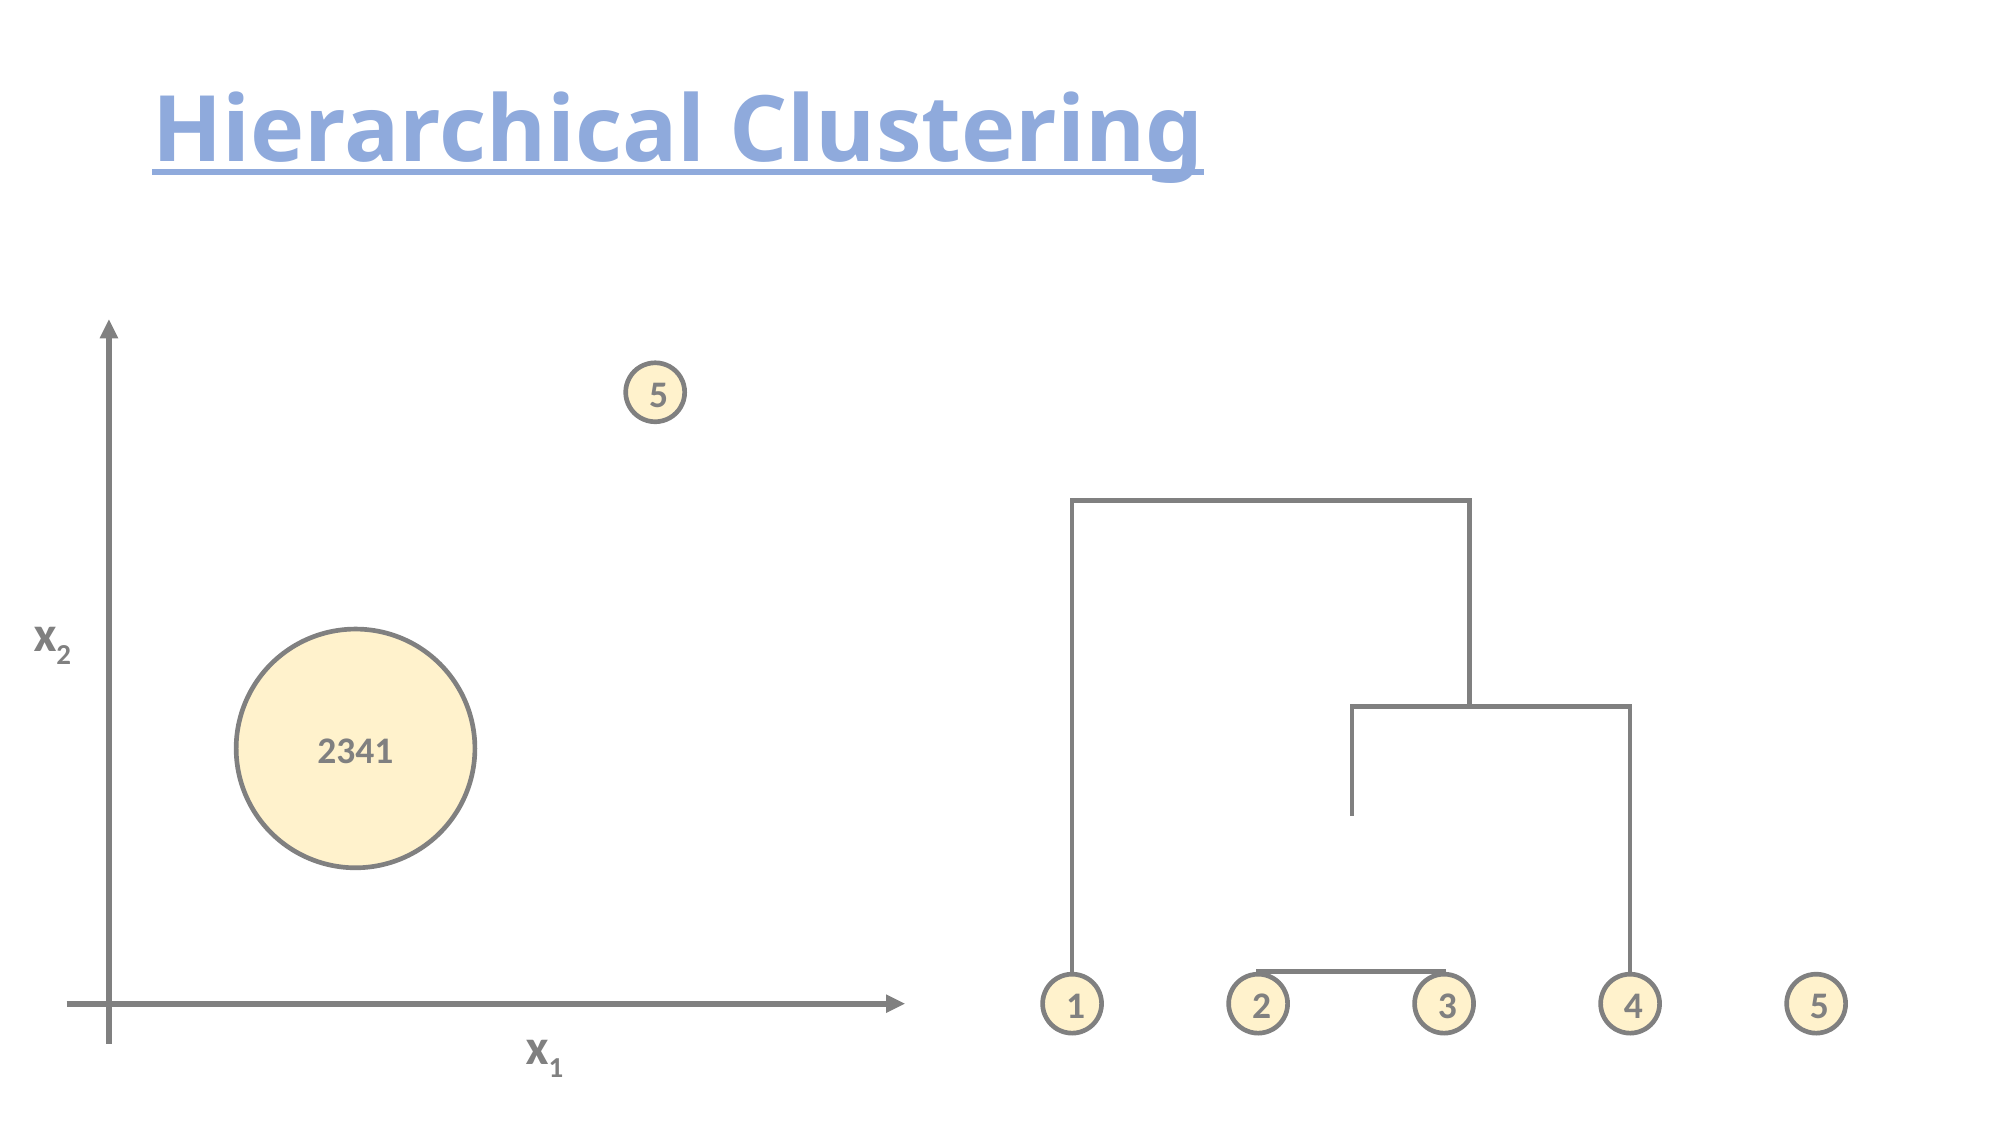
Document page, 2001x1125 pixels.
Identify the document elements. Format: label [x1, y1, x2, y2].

text_box [1041, 499, 1661, 1068]
title [137, 23, 1863, 241]
text_box [1227, 973, 1289, 1035]
text_box [624, 361, 686, 423]
text_box [510, 1007, 579, 1091]
text_box [66, 319, 905, 1044]
text_box [1785, 973, 1847, 1035]
text_box [235, 628, 476, 869]
text_box [18, 594, 87, 678]
